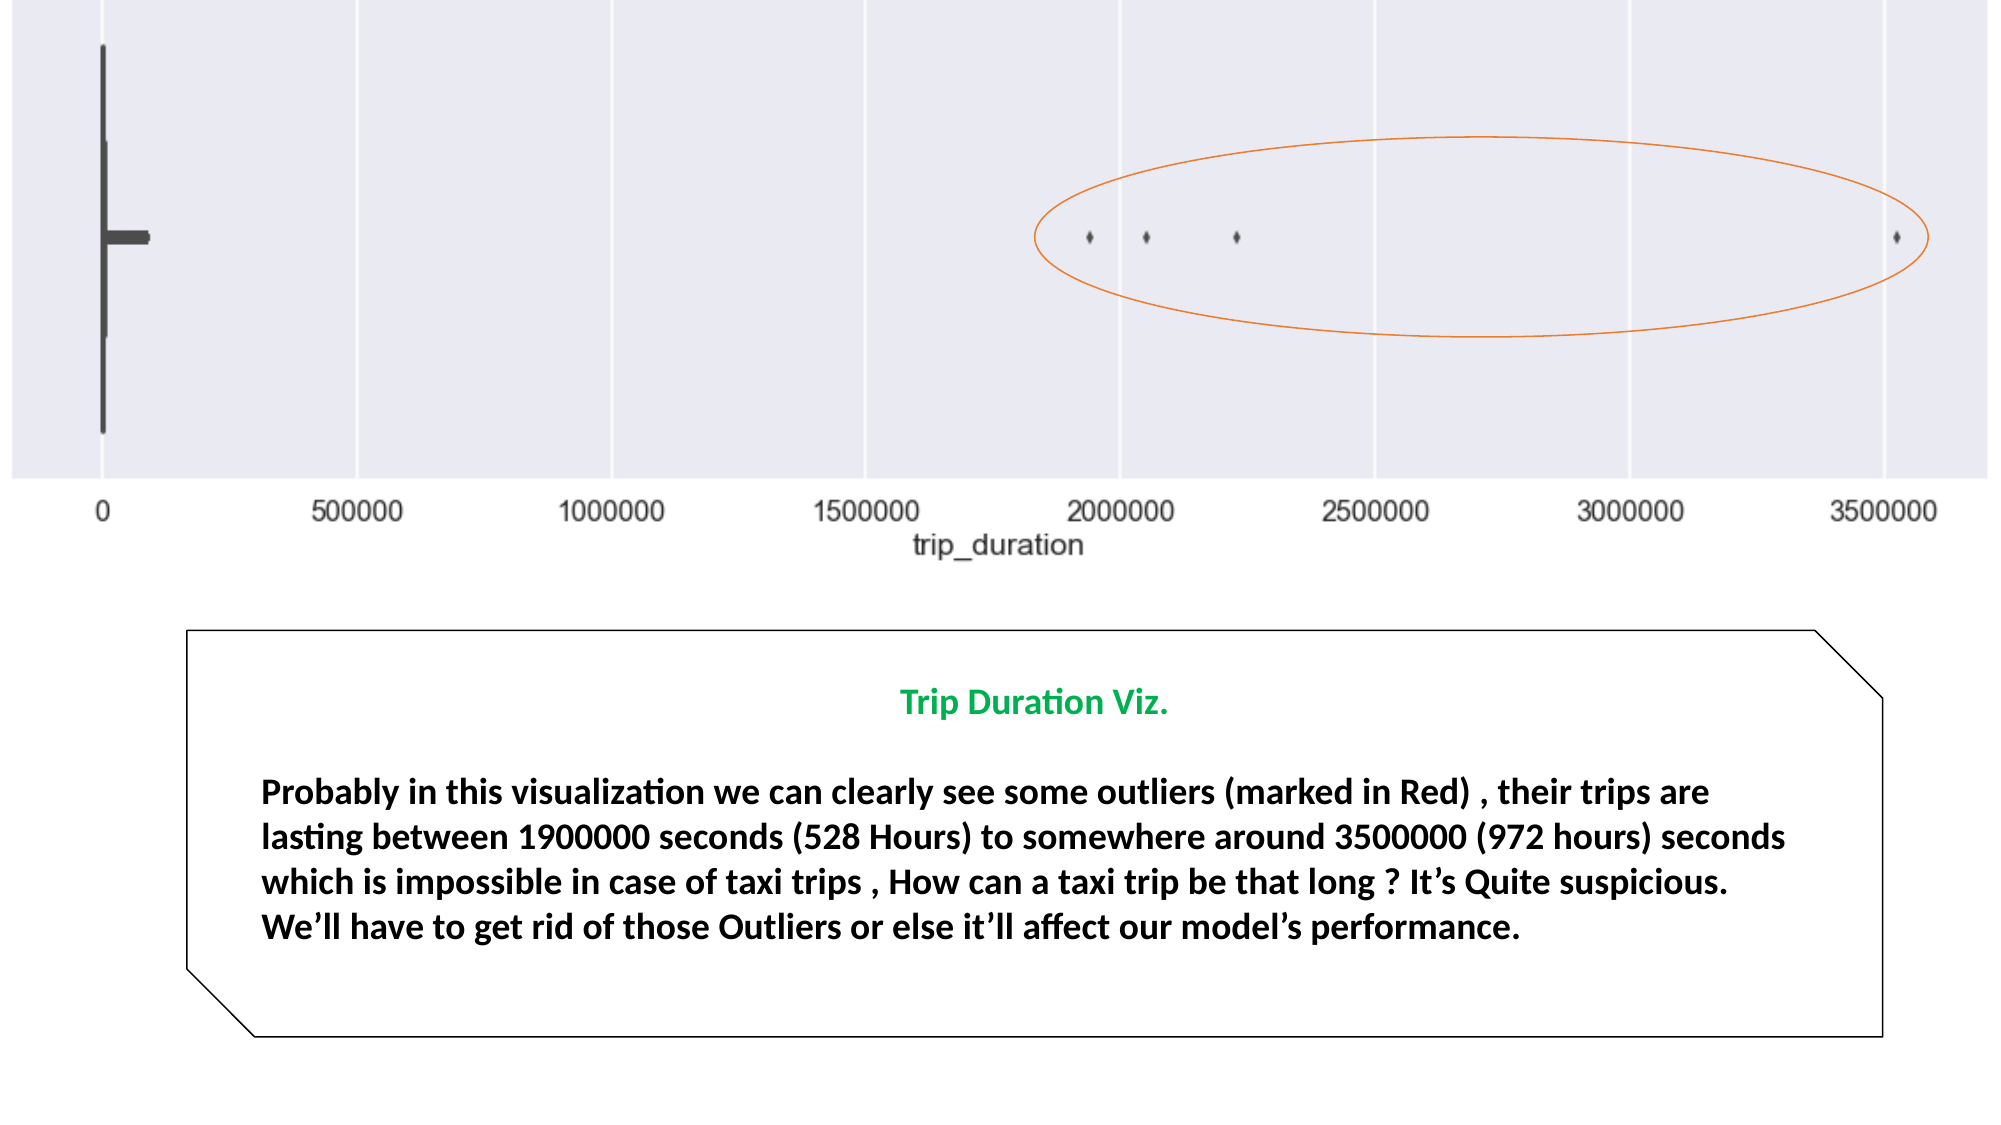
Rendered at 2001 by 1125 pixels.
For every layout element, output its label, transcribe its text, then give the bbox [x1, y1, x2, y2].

text_box [186, 630, 1883, 1037]
picture [0, 0, 2000, 573]
text_box Trip Duration Viz. Probably in this visualization we can clearly see some outliers (marked in Red) , their trips are lasting between 1900000 seconds (528 Hours) to somewhere around 3500000 (972 hours) seconds which is impossible in case of taxi trips , How can a taxi trip be that long ? It’s Quite suspicious. We’ll have to get rid of those Outliers or else it’ll affect our model’s performance. [246, 669, 1823, 955]
